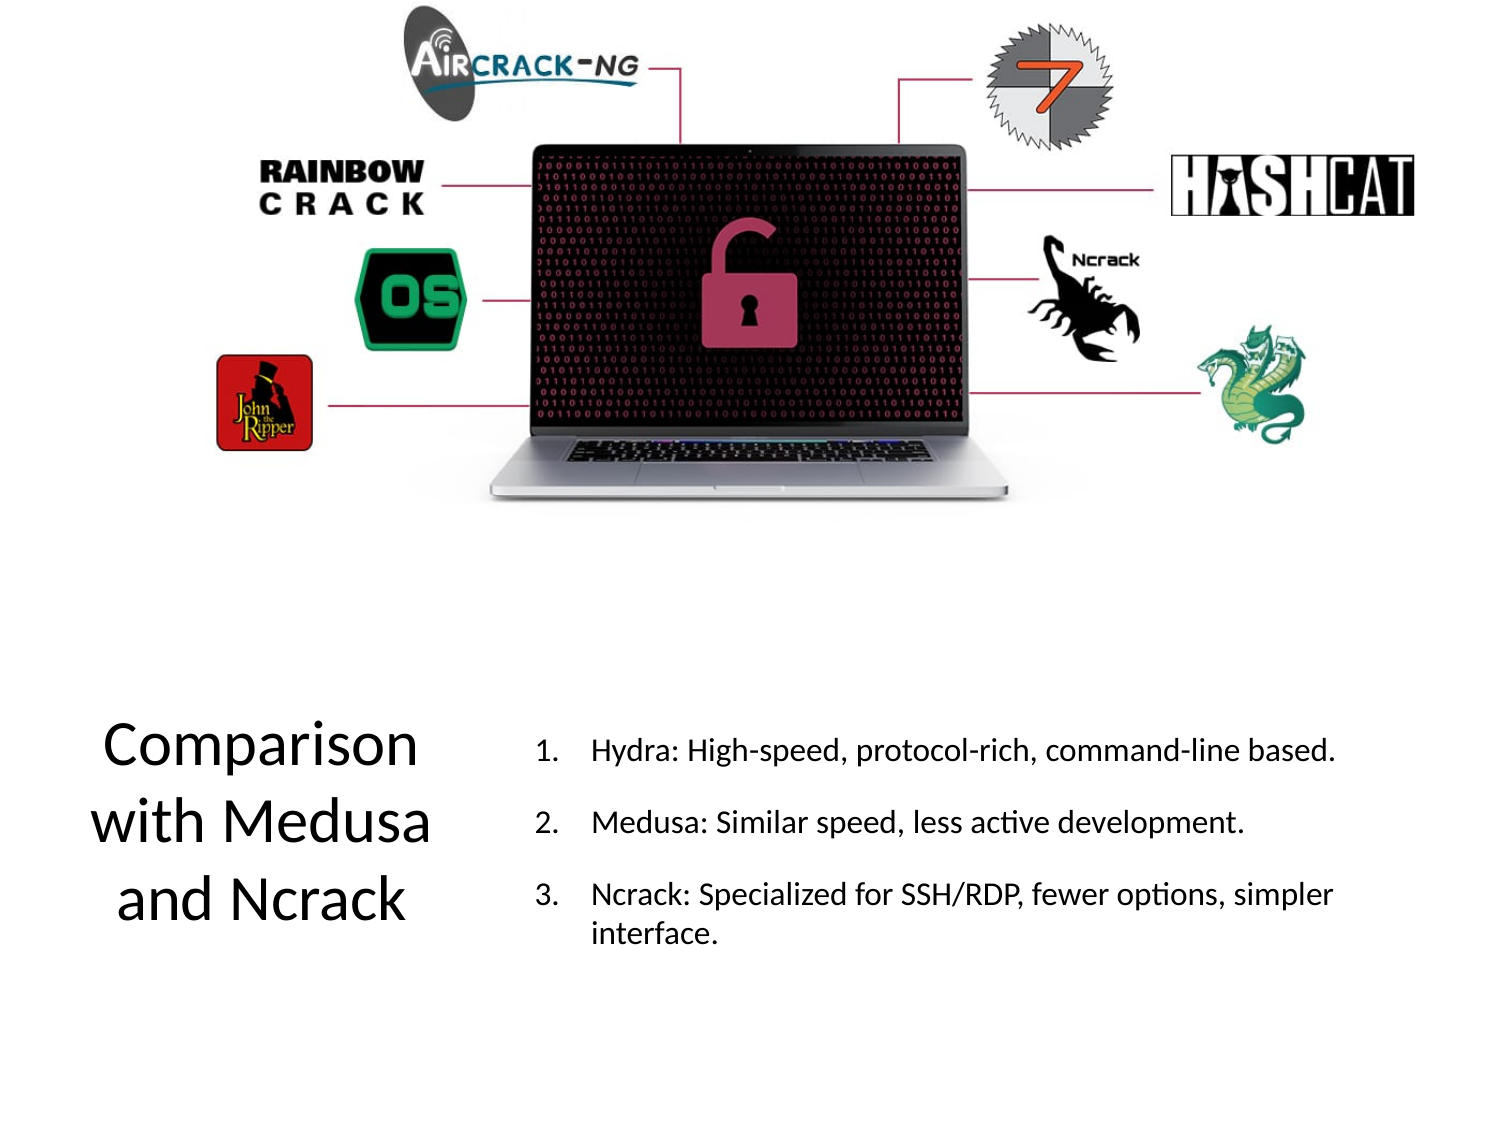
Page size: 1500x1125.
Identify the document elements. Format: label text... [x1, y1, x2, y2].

list Hydra: High-speed, protocol-rich, command-line based. Medusa: Similar speed, less active development. Ncrack: Specialized for SSH/RDP, fewer options, simpler interface. [519, 617, 1441, 1018]
title Comparison with Medusa and Ncrack [59, 617, 464, 1018]
picture [0, 0, 1500, 609]
